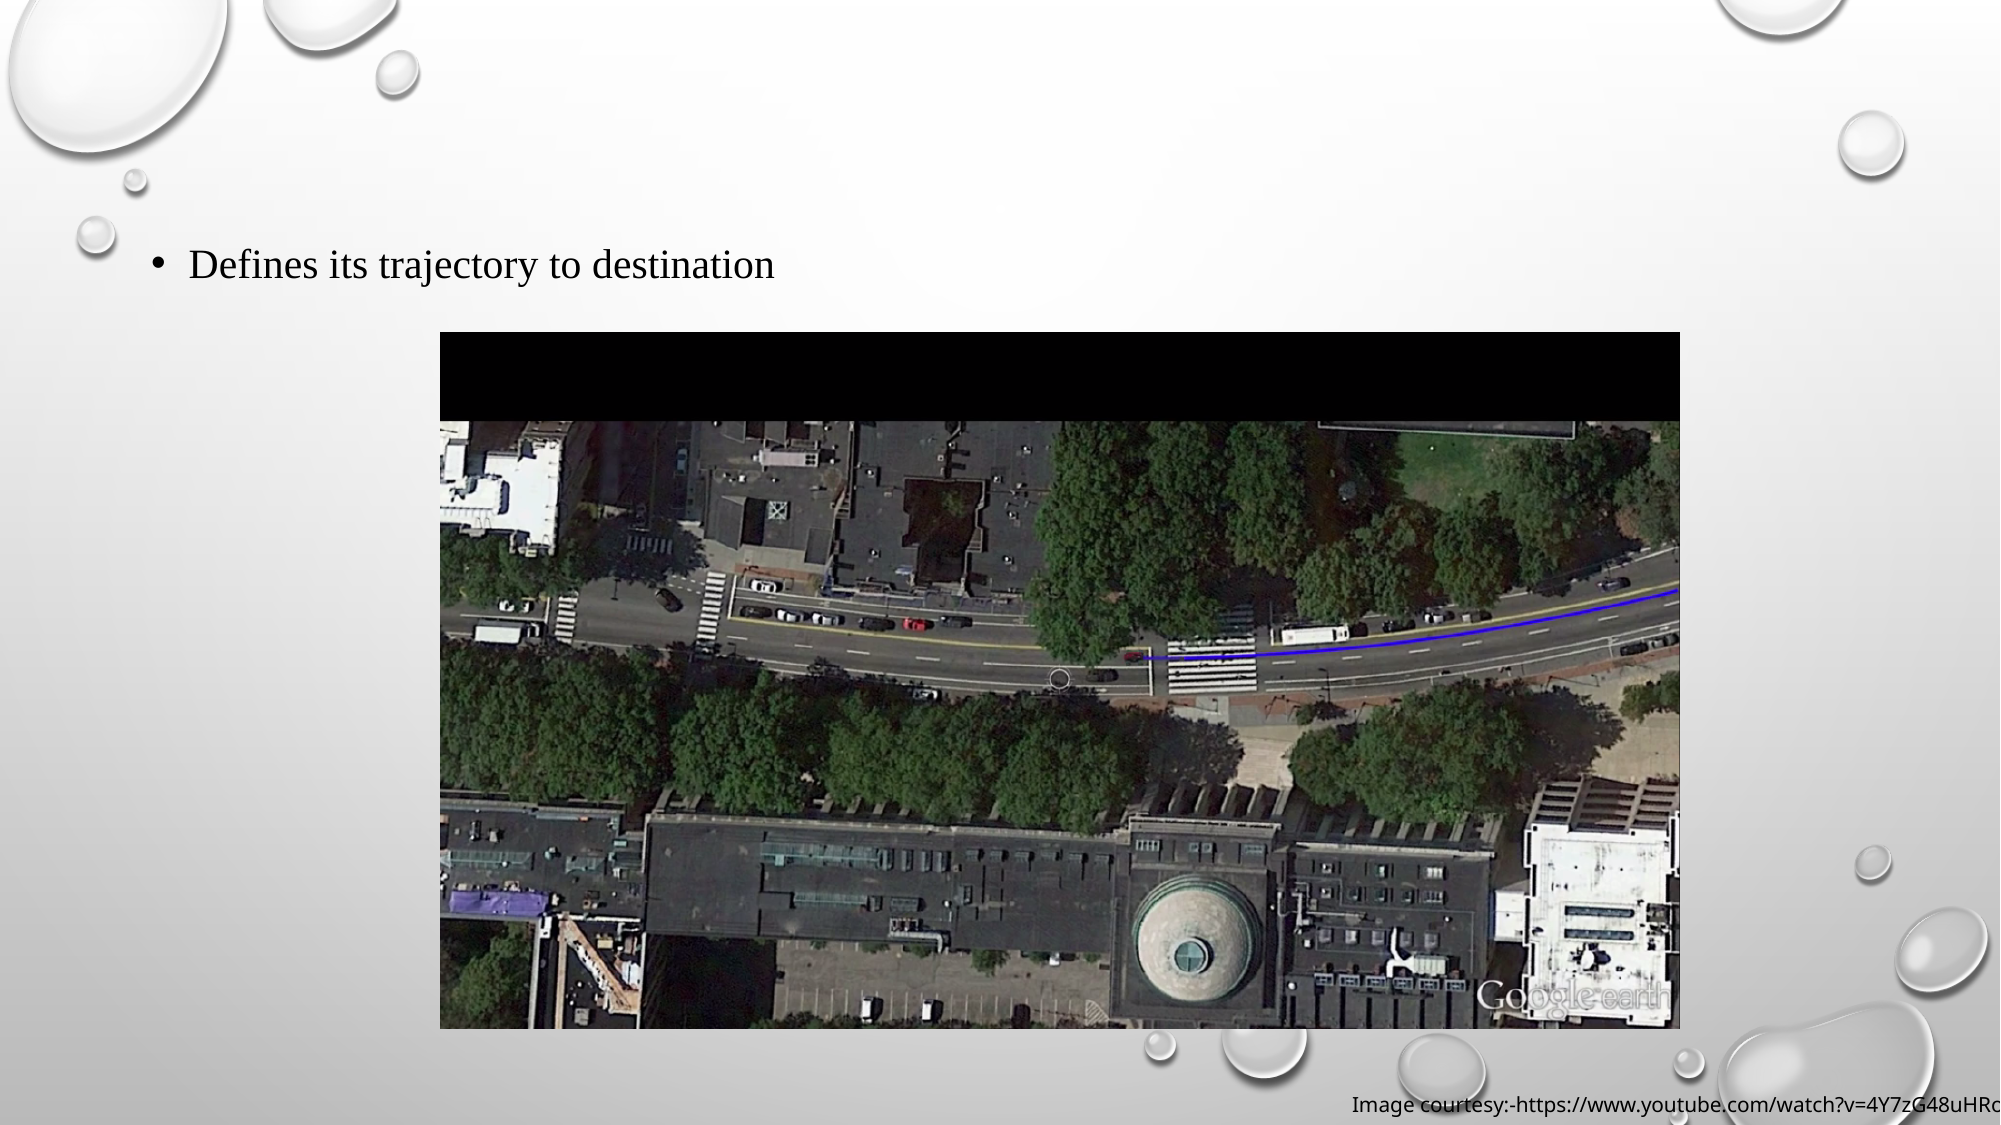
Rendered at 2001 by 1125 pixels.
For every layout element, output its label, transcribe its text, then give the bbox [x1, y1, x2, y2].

picture [440, 331, 1681, 1029]
picture [0, 0, 2000, 1125]
list Defines its trajectory to destination [136, 219, 1713, 1088]
text_box Image courtesy:-https://www.youtube.com/watch?v=4Y7zG48uHRo&t=61s [1337, 1084, 2000, 1124]
